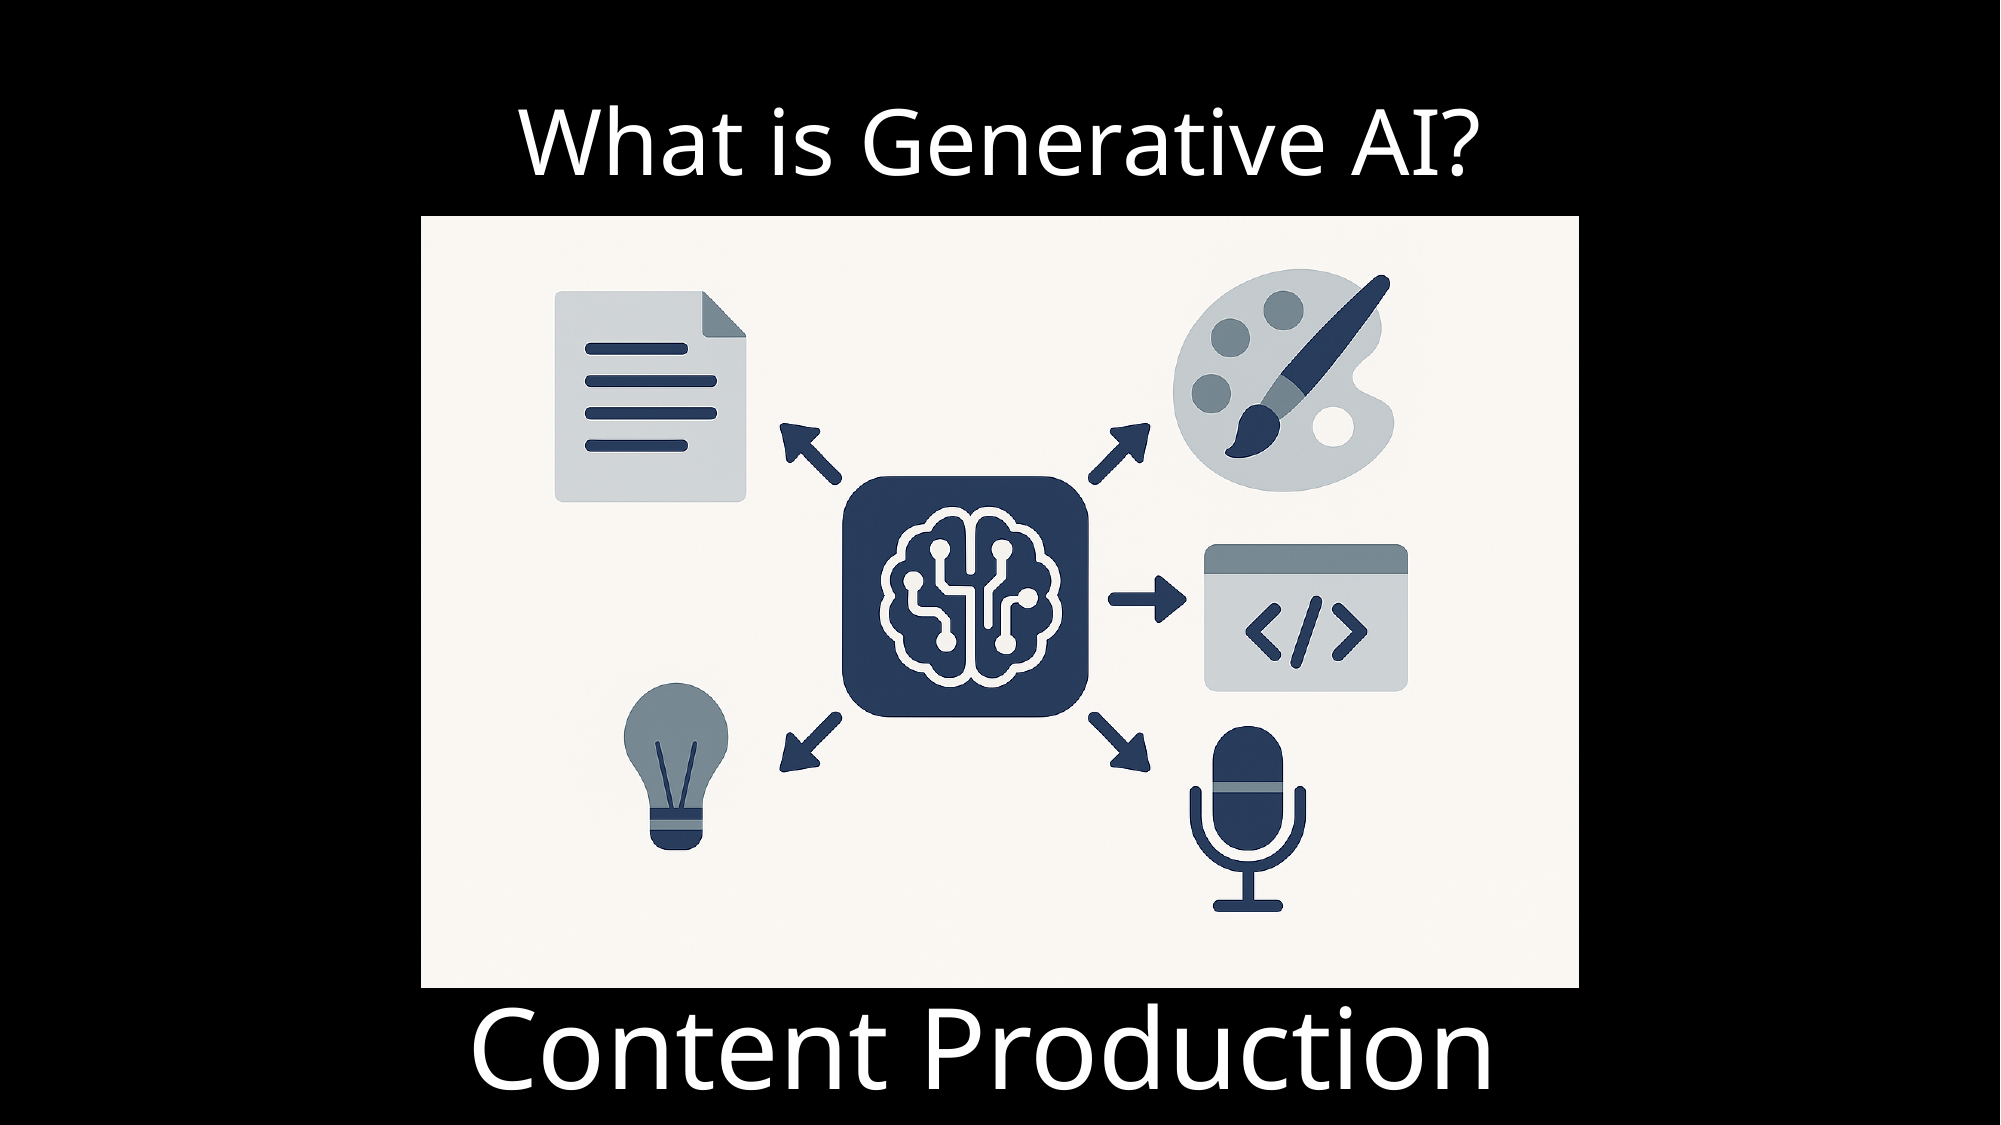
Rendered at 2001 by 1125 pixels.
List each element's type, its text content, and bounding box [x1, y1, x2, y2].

picture [421, 216, 1579, 988]
title What is Generative AI? [0, 45, 2000, 233]
text_box Content Production [452, 997, 1514, 1120]
